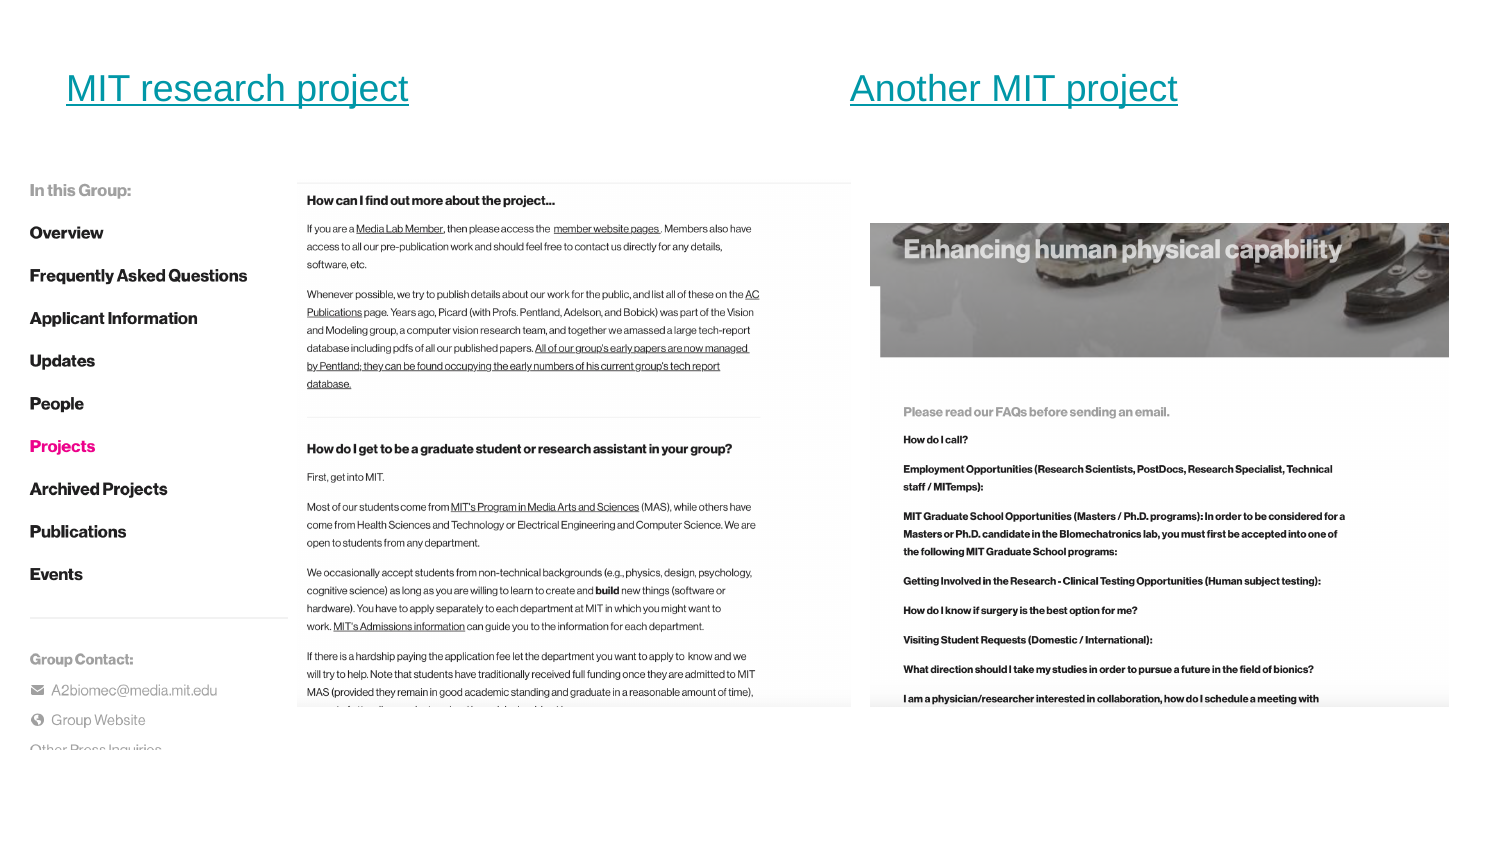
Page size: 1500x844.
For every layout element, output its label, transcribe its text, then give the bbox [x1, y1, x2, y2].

picture [870, 223, 1450, 707]
picture [9, 160, 852, 750]
list MIT research project Another MIT project [51, 46, 1449, 750]
